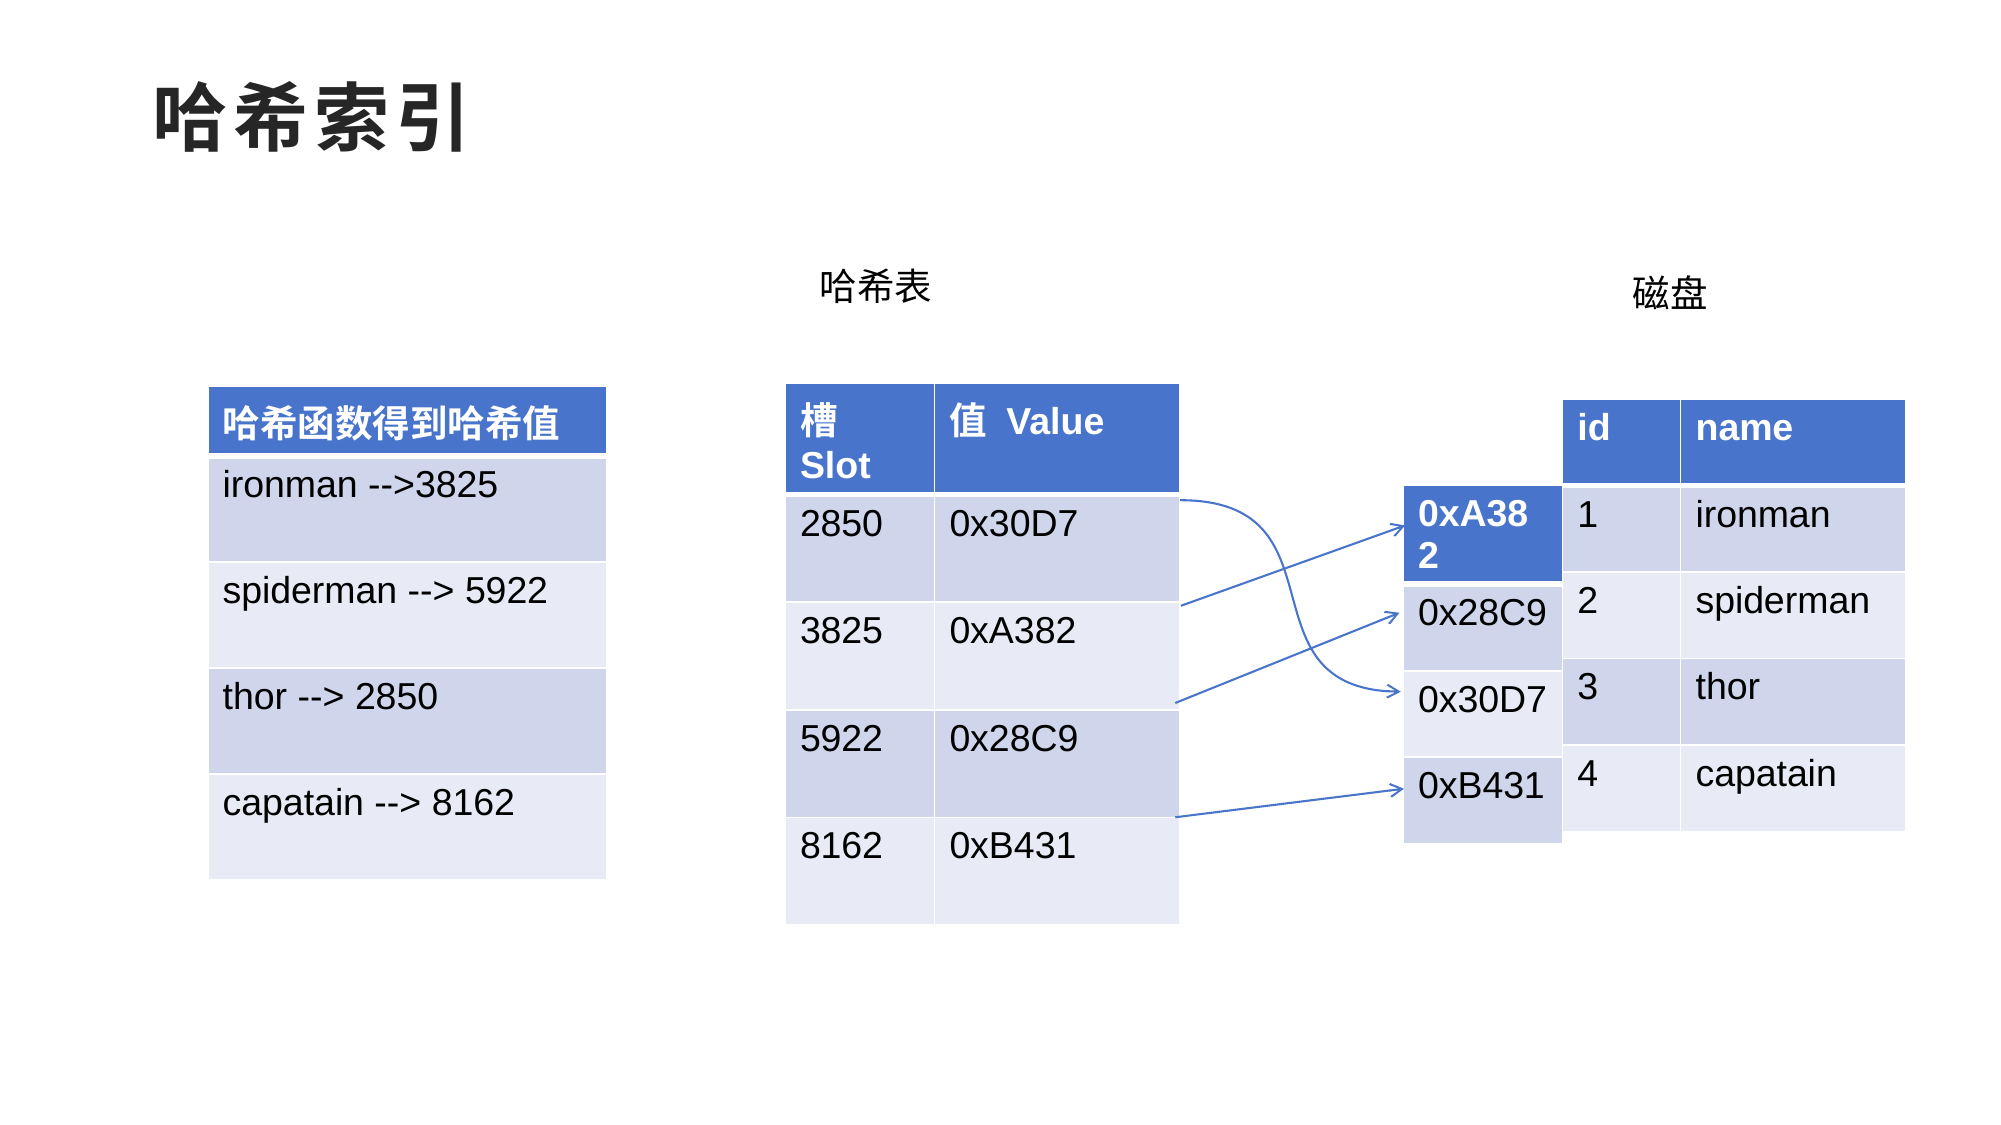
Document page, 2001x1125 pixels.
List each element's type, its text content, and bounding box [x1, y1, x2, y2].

table_cell 3825 [786, 603, 934, 709]
table_cell thor --> 2850 [209, 669, 606, 773]
table_cell 5922 [786, 711, 934, 817]
table_cell 2850 [786, 497, 934, 601]
text_box 哈希表 [804, 255, 1073, 316]
table_cell 0xB431 [935, 818, 1179, 924]
title 哈希索引 [137, 51, 1863, 269]
table_cell ironman -->3825 [209, 459, 606, 561]
table_cell capatain [1681, 746, 1905, 831]
table_cell 0x28C9 [935, 711, 1179, 817]
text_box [1180, 524, 1406, 607]
table_cell spiderman [1681, 573, 1905, 658]
table_cell spiderman --> 5922 [209, 563, 606, 667]
table_header id [1563, 400, 1680, 483]
table_cell ironman [1681, 488, 1905, 571]
table_cell 3 [1563, 659, 1680, 744]
table_header 槽 Slot [786, 384, 934, 492]
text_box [1174, 612, 1400, 704]
table_header 哈希函数得到哈希值 [209, 387, 606, 453]
table_cell capatain --> 8162 [209, 775, 606, 879]
table_cell 8162 [786, 818, 934, 924]
table_header 0xA382 [1404, 486, 1562, 581]
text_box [1174, 788, 1405, 818]
table_cell 0x30D7 [1404, 672, 1562, 756]
text_box 磁盘 [1617, 262, 1792, 323]
table_cell thor [1681, 659, 1905, 744]
table_cell 4 [1563, 746, 1680, 831]
table_cell 1 [1563, 488, 1680, 571]
table_header name [1681, 400, 1905, 483]
table_cell 0x28C9 [1404, 587, 1562, 670]
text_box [1179, 499, 1402, 693]
table_cell 2 [1563, 573, 1680, 658]
table_cell 0xA382 [935, 603, 1179, 709]
table_header 值 Value [935, 384, 1179, 492]
table_cell 0x30D7 [935, 497, 1179, 601]
table_cell 0xB431 [1404, 758, 1562, 843]
